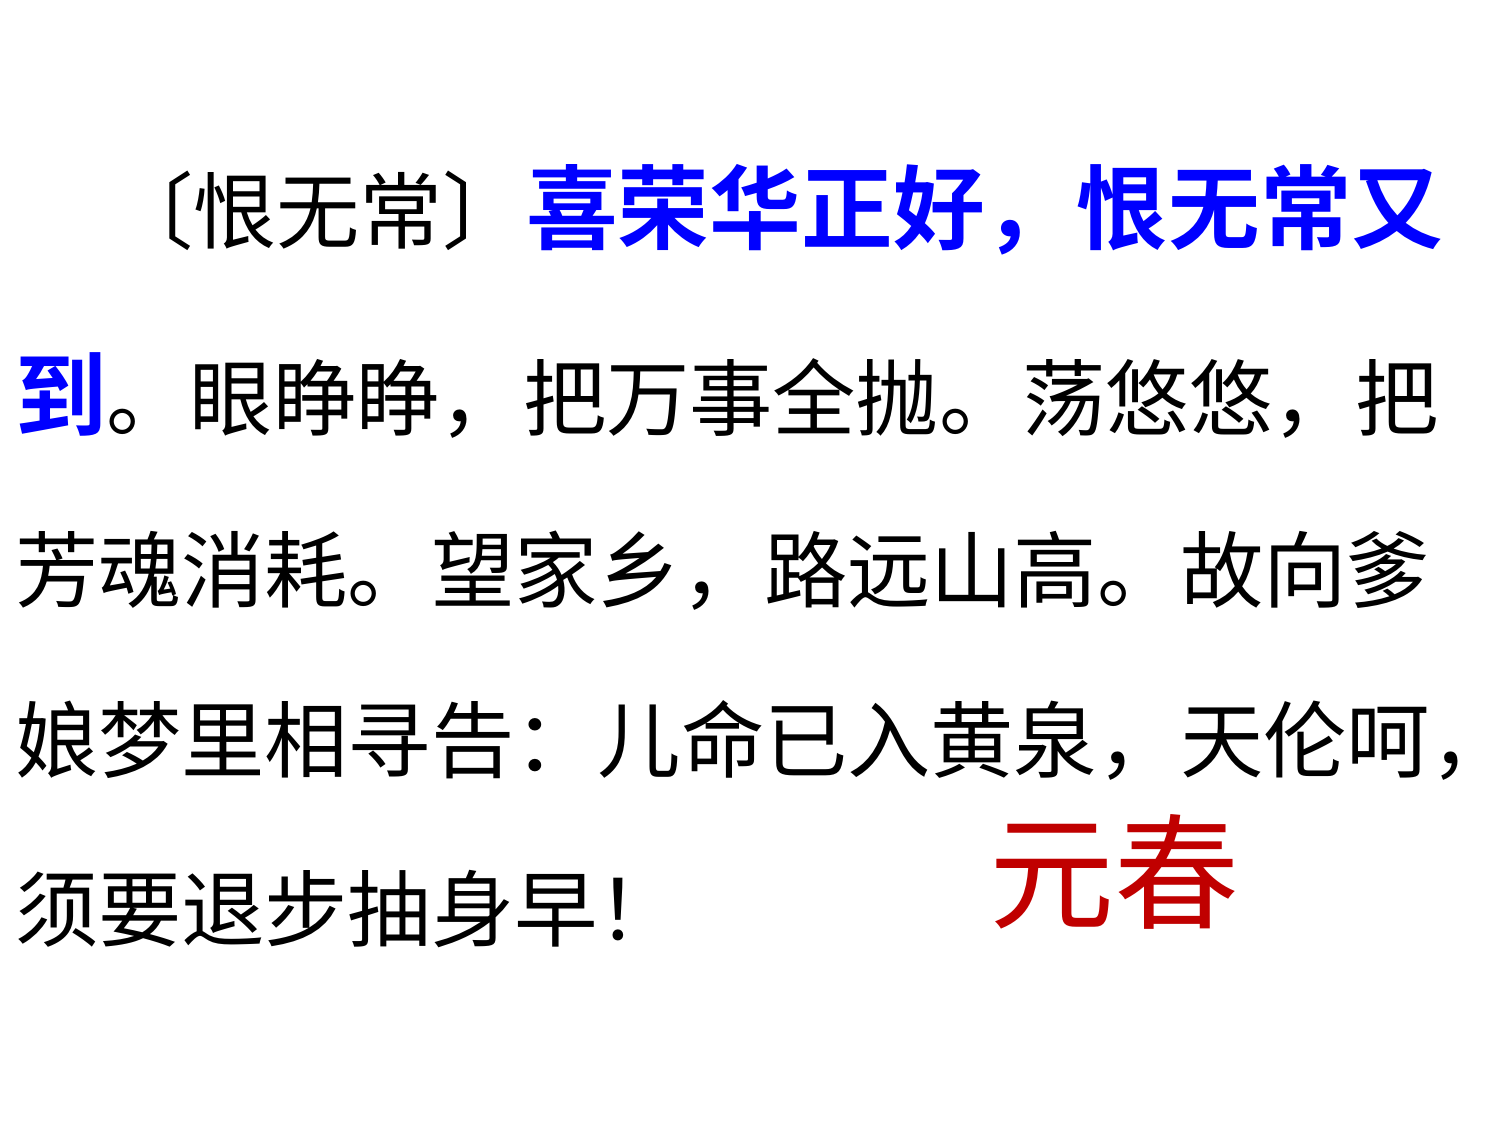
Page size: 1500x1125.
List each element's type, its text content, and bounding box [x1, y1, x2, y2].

text_box 元春 [974, 786, 1388, 952]
list 〔恨无常〕喜荣华正好，恨无常又到。眼睁睁，把万事全抛。荡悠悠，把芳魂消耗。望家乡，路远山高。故向爹娘梦里相寻告：儿命已入黄泉，天伦呵，须要退步抽身早！ [0, 66, 1500, 1125]
